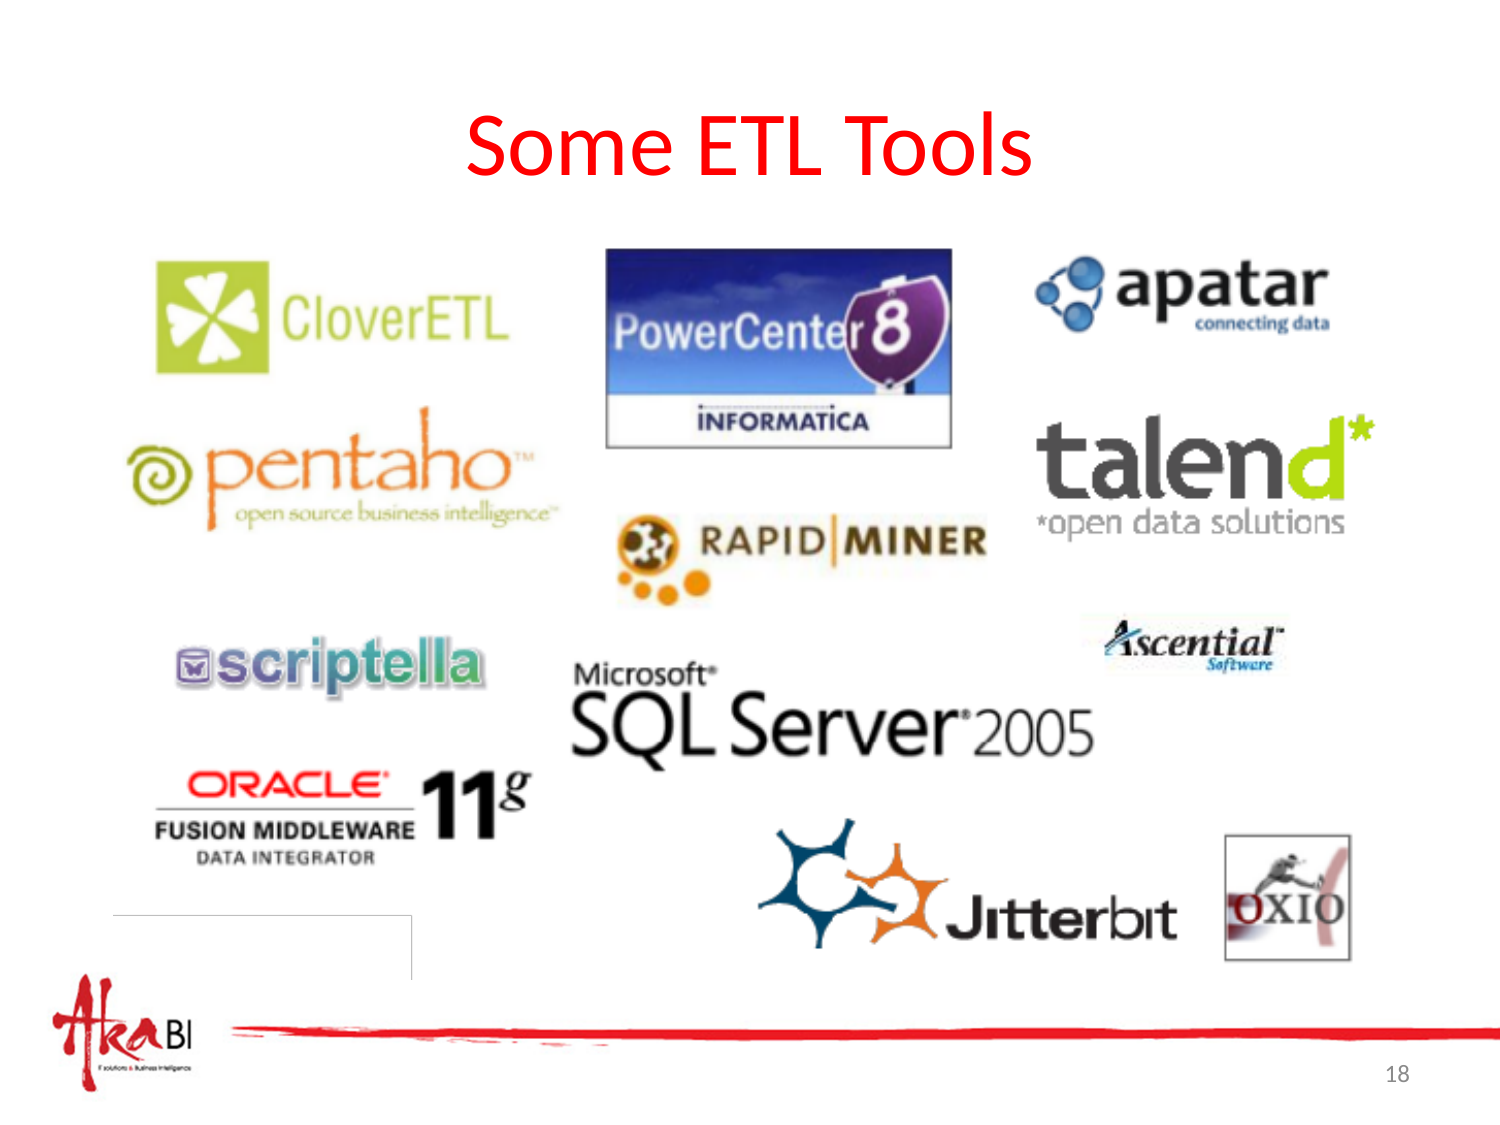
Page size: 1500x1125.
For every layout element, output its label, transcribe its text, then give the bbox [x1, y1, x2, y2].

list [113, 241, 1426, 980]
picture [0, 0, 1500, 1125]
slide_number 18 [1074, 1042, 1425, 1103]
title Some ETL Tools [75, 45, 1425, 233]
